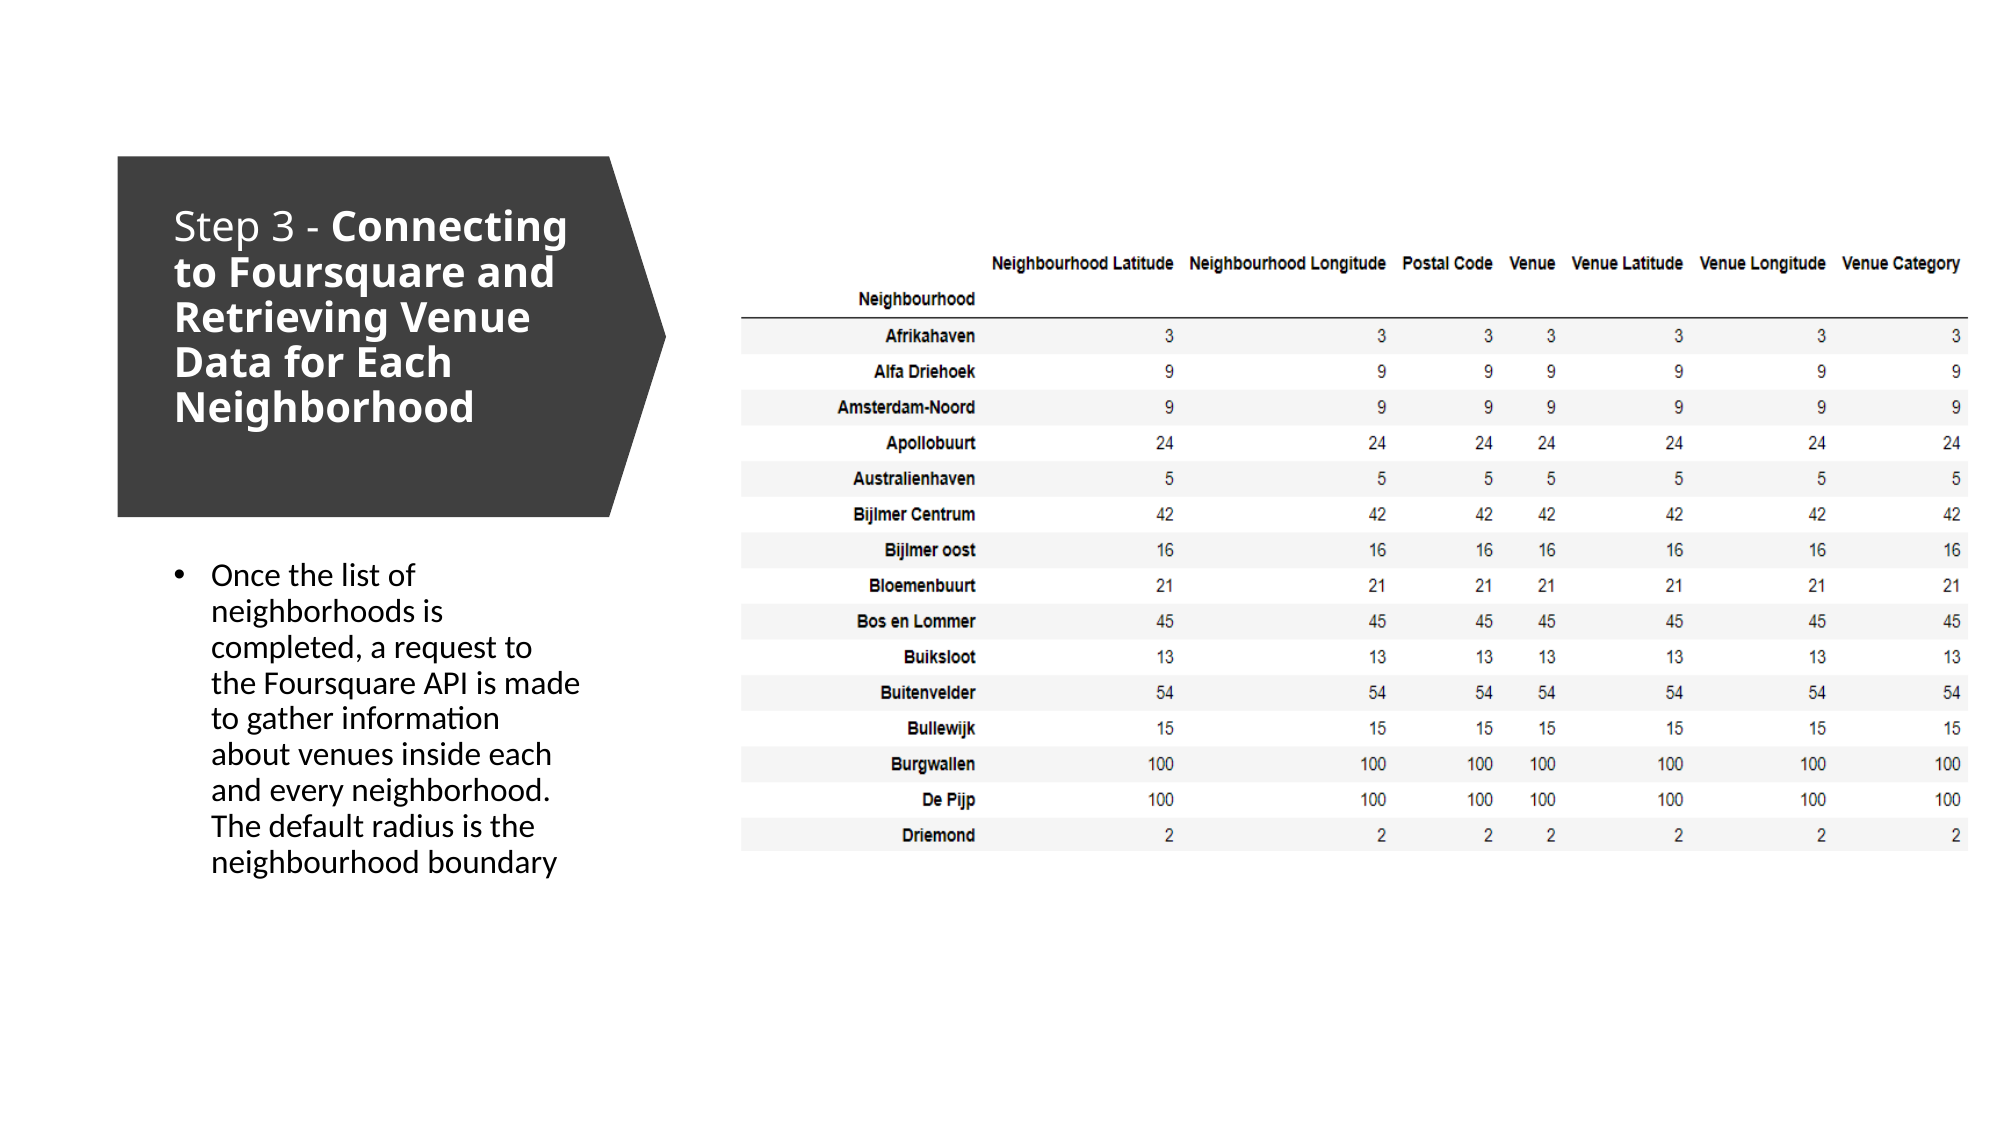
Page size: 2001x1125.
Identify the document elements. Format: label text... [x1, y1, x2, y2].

text_box [116, 155, 668, 519]
title Step 3 - Connecting to Foursquare and Retrieving Venue Data for Each Neighborhood [158, 197, 597, 490]
picture [738, 238, 1982, 851]
list Once the list of neighborhoods is completed, a request to the Foursquare API is made to gather information about venues inside each and every neighborhood. The default radius is the neighbourhood boundary [158, 550, 597, 949]
